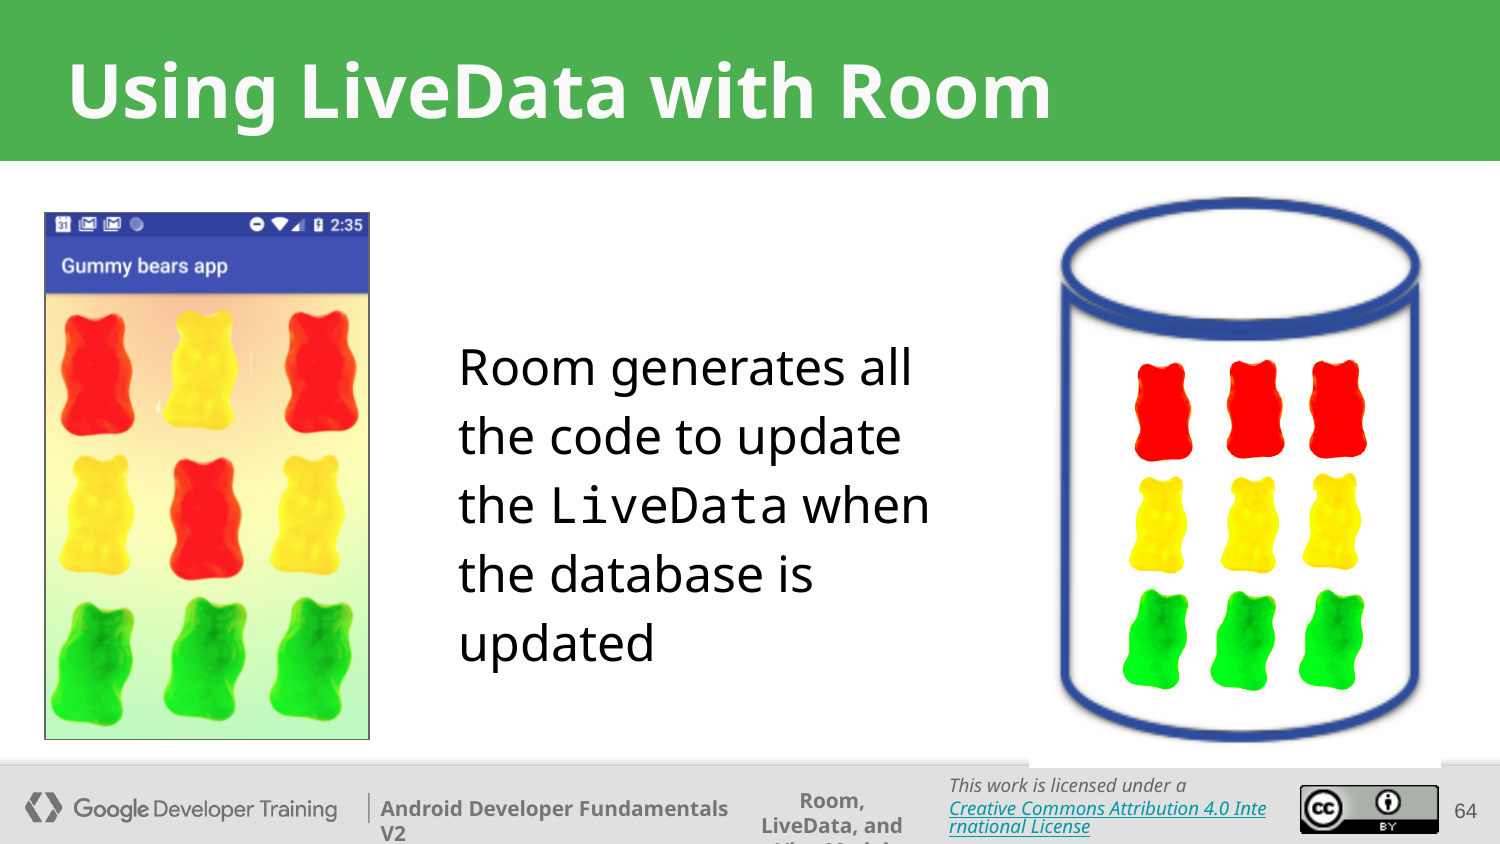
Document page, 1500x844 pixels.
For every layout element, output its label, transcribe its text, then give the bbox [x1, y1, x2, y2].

picture [0, 161, 1500, 844]
title Using LiveData with Room [51, 28, 1430, 122]
slide_number ‹#› [1402, 777, 1493, 842]
list Room generates all the code to update the LiveData when the database is updated [443, 311, 984, 641]
